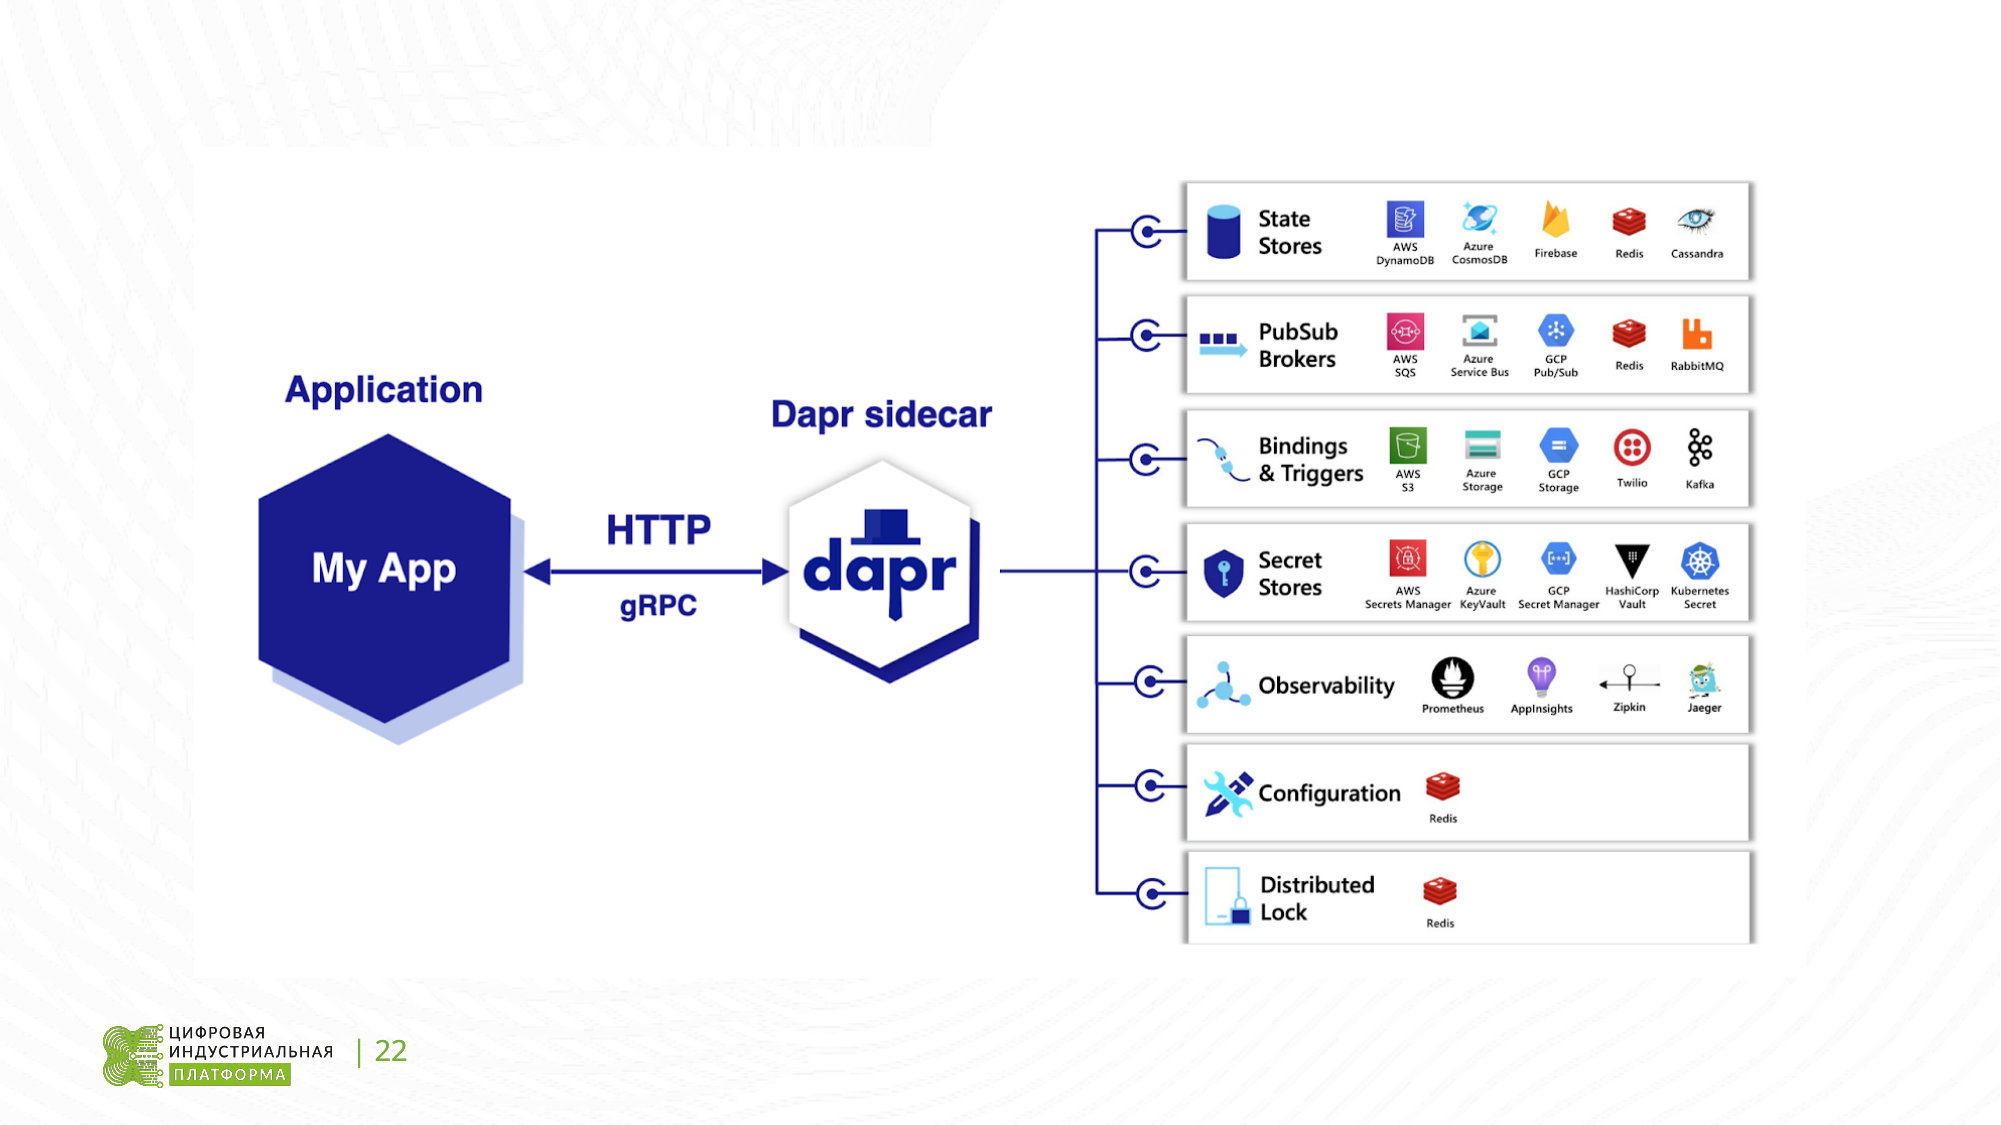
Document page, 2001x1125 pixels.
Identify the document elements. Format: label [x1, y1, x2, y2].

picture [103, 1024, 332, 1088]
picture [194, 147, 1806, 978]
